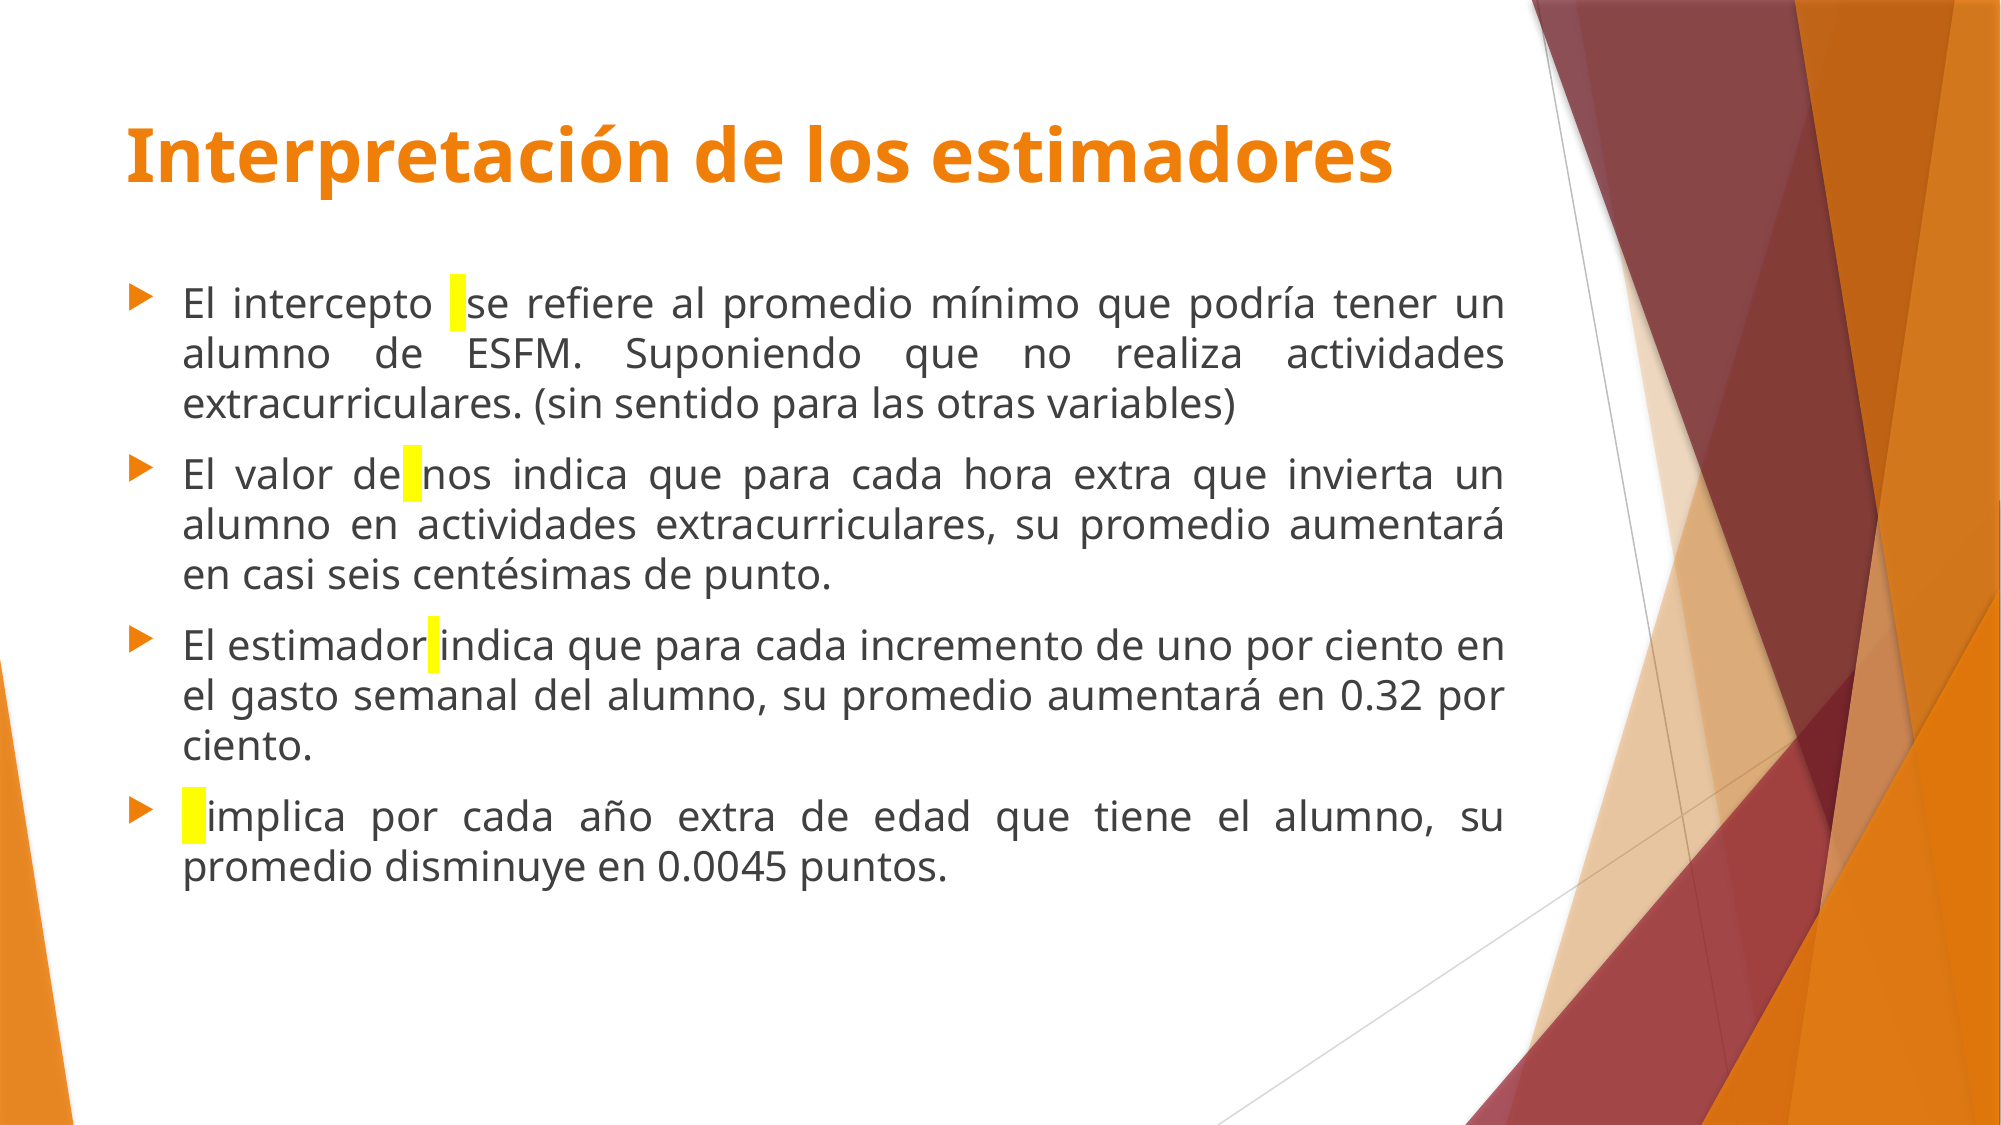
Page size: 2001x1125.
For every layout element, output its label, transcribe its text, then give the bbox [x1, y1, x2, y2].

title Interpretación de los estimadores [111, 99, 1522, 240]
